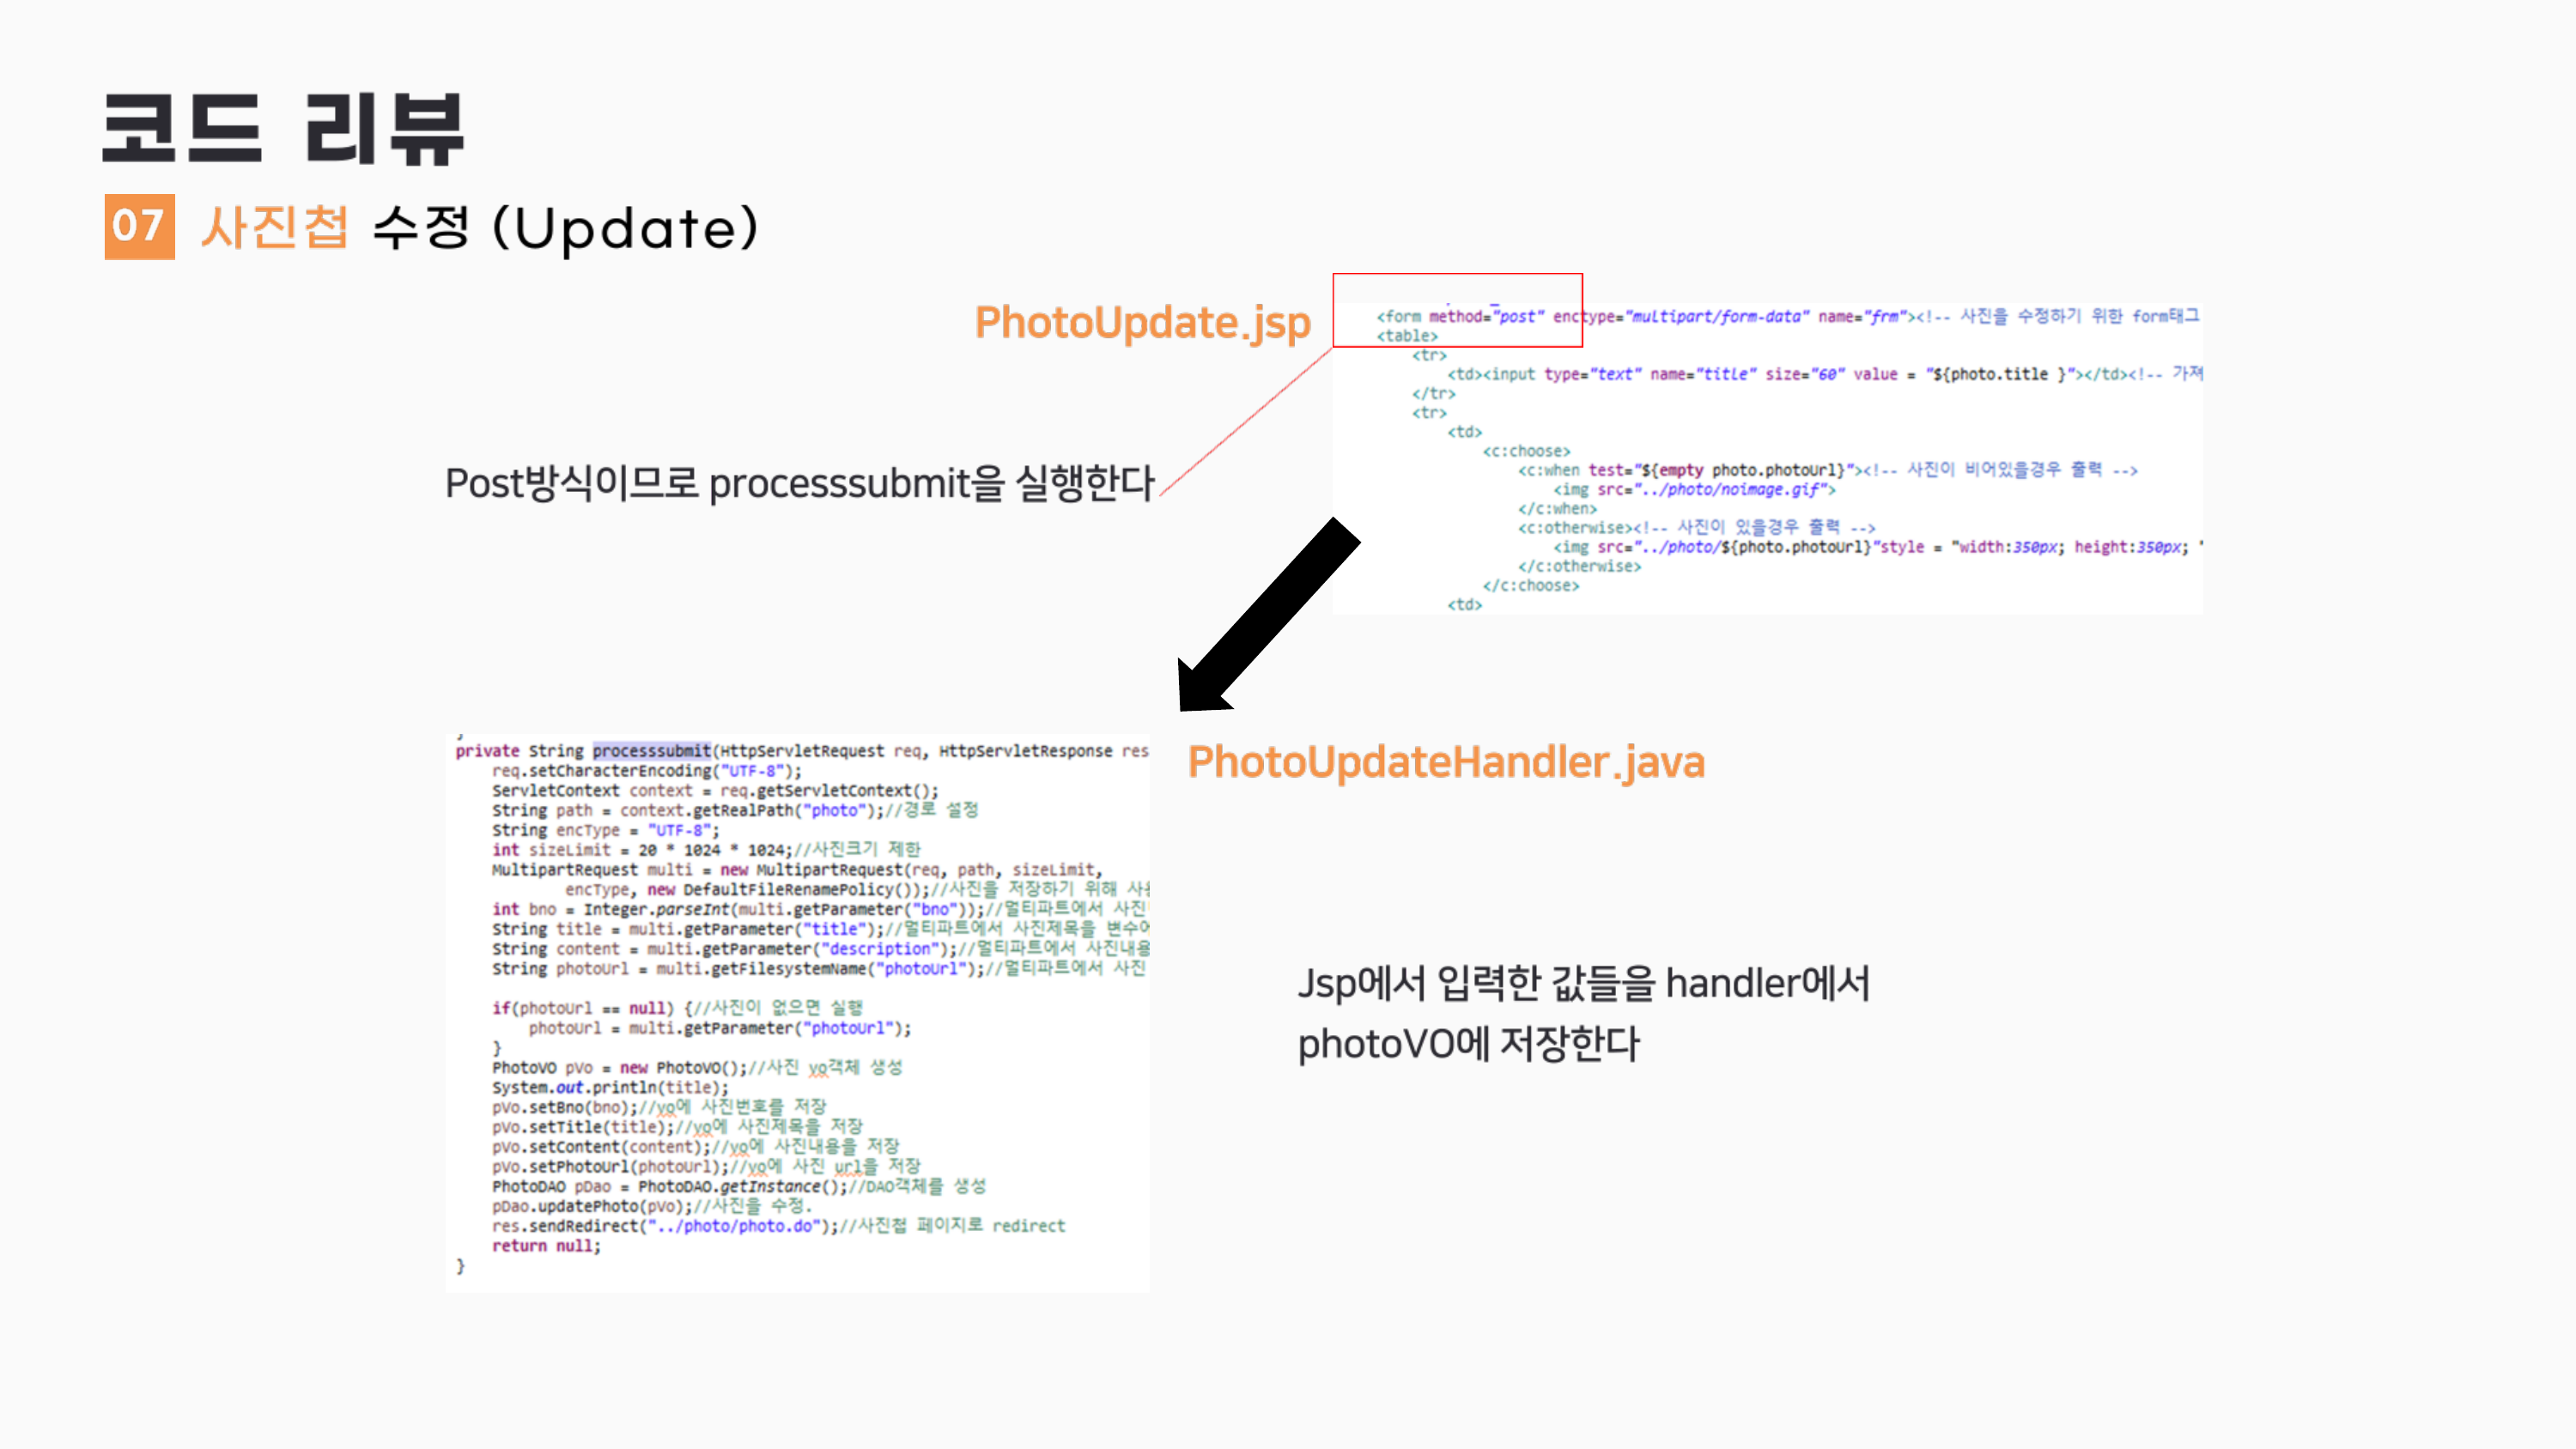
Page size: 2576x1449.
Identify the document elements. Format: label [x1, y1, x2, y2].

text_box [1208, 313, 1284, 531]
picture [968, 288, 1333, 429]
text_box [1333, 273, 1584, 348]
picture [1181, 728, 1725, 807]
text_box [104, 193, 175, 260]
text_box [1333, 303, 2203, 615]
picture [1292, 952, 1890, 1092]
picture [87, 68, 780, 284]
picture [440, 415, 1208, 524]
text_box [1176, 518, 1328, 713]
text_box [446, 734, 1151, 1293]
